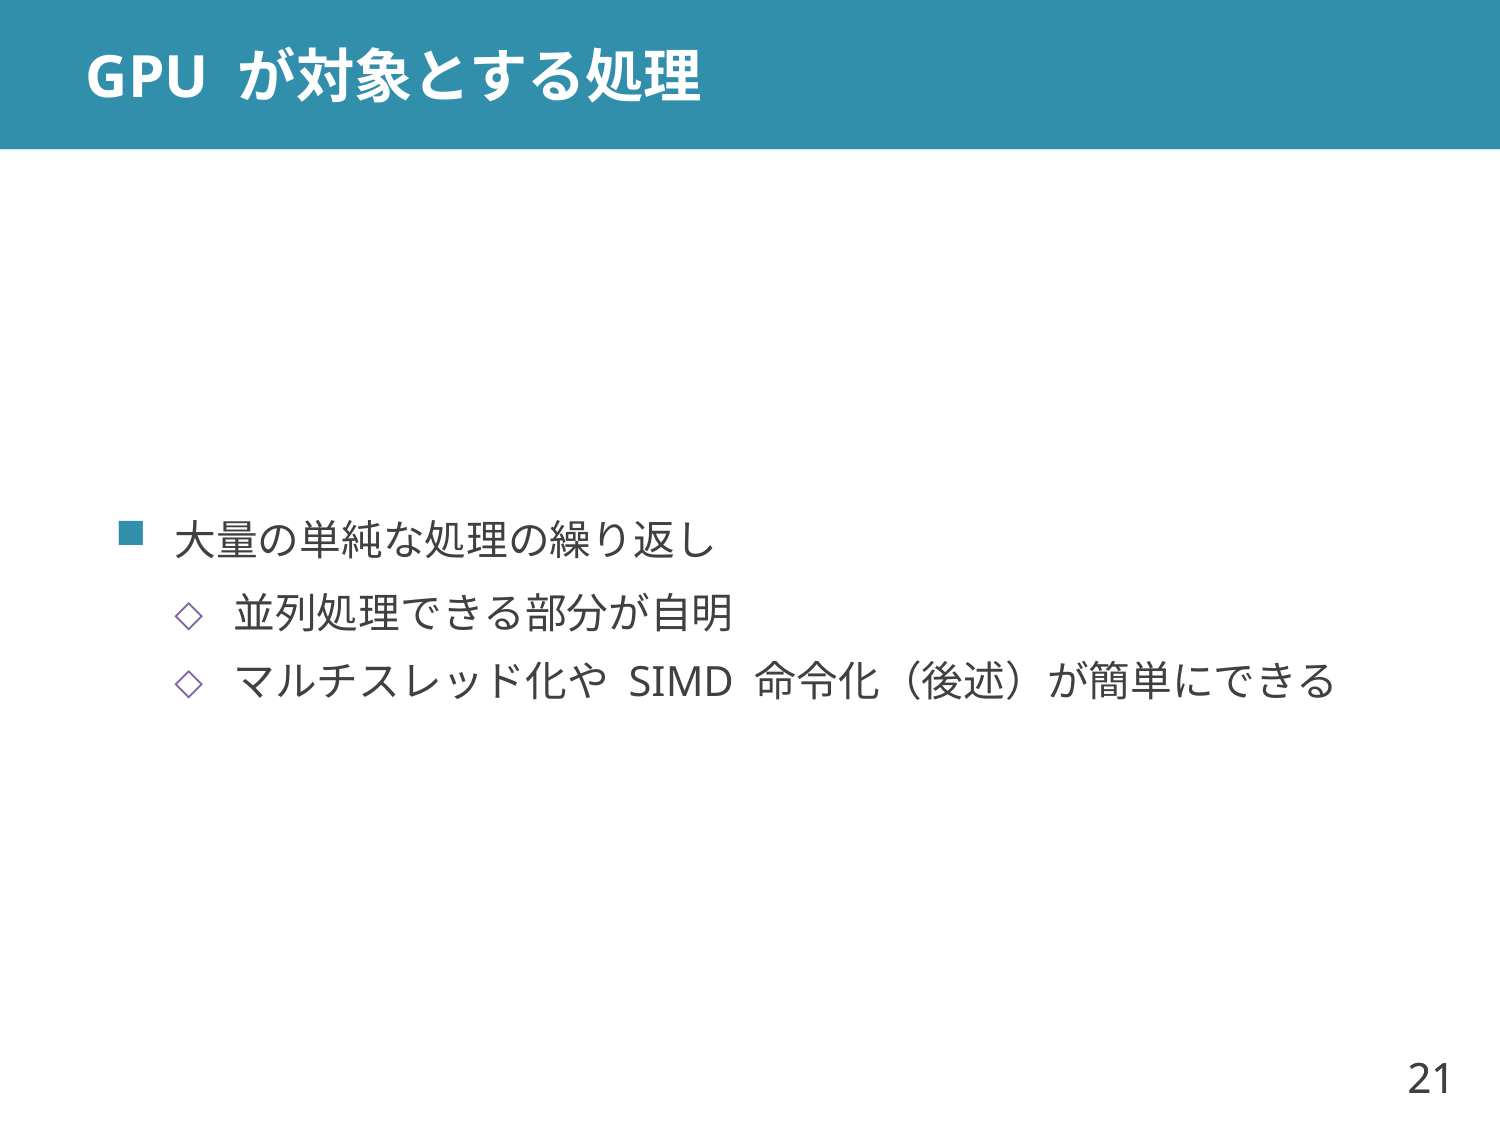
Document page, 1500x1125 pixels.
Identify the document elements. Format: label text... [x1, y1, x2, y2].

title GPU が対象とする処理 [70, 0, 1500, 150]
list 大量の単純な処理の繰り返し 並列処理できる部分が自明 マルチスレッド化や SIMD 命令化（後述）が簡単にできる [100, 178, 1459, 1036]
